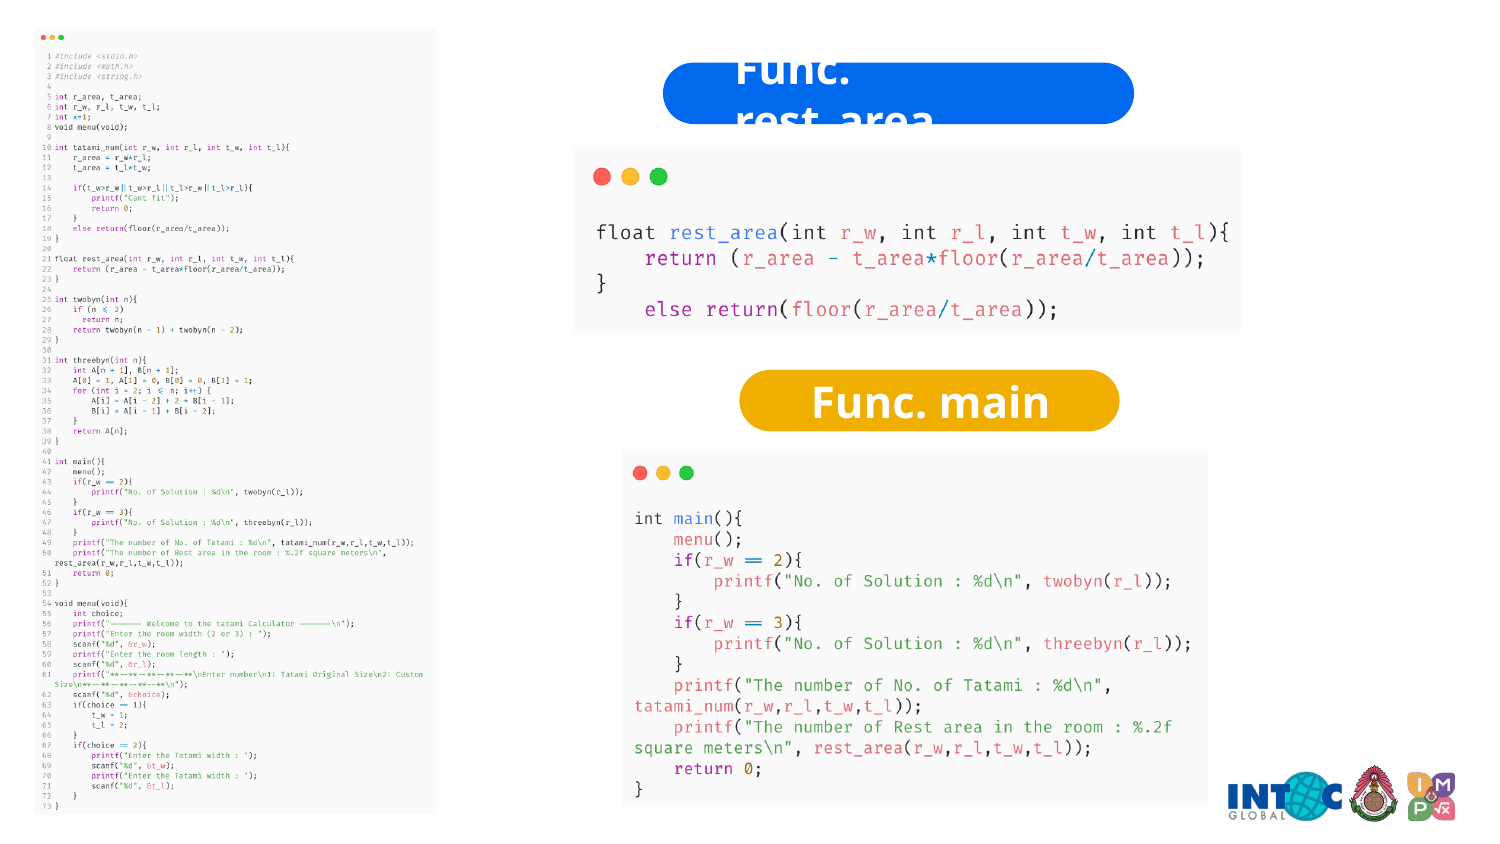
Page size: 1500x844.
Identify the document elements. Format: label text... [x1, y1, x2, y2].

picture [573, 144, 1321, 333]
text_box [1213, 743, 1480, 844]
title Func. main [795, 341, 1155, 446]
text_box [739, 369, 795, 432]
text_box [1078, 62, 1135, 125]
title Func. rest_area [719, 24, 1078, 142]
picture [621, 447, 1272, 808]
text_box [662, 62, 719, 125]
picture [24, 24, 440, 819]
